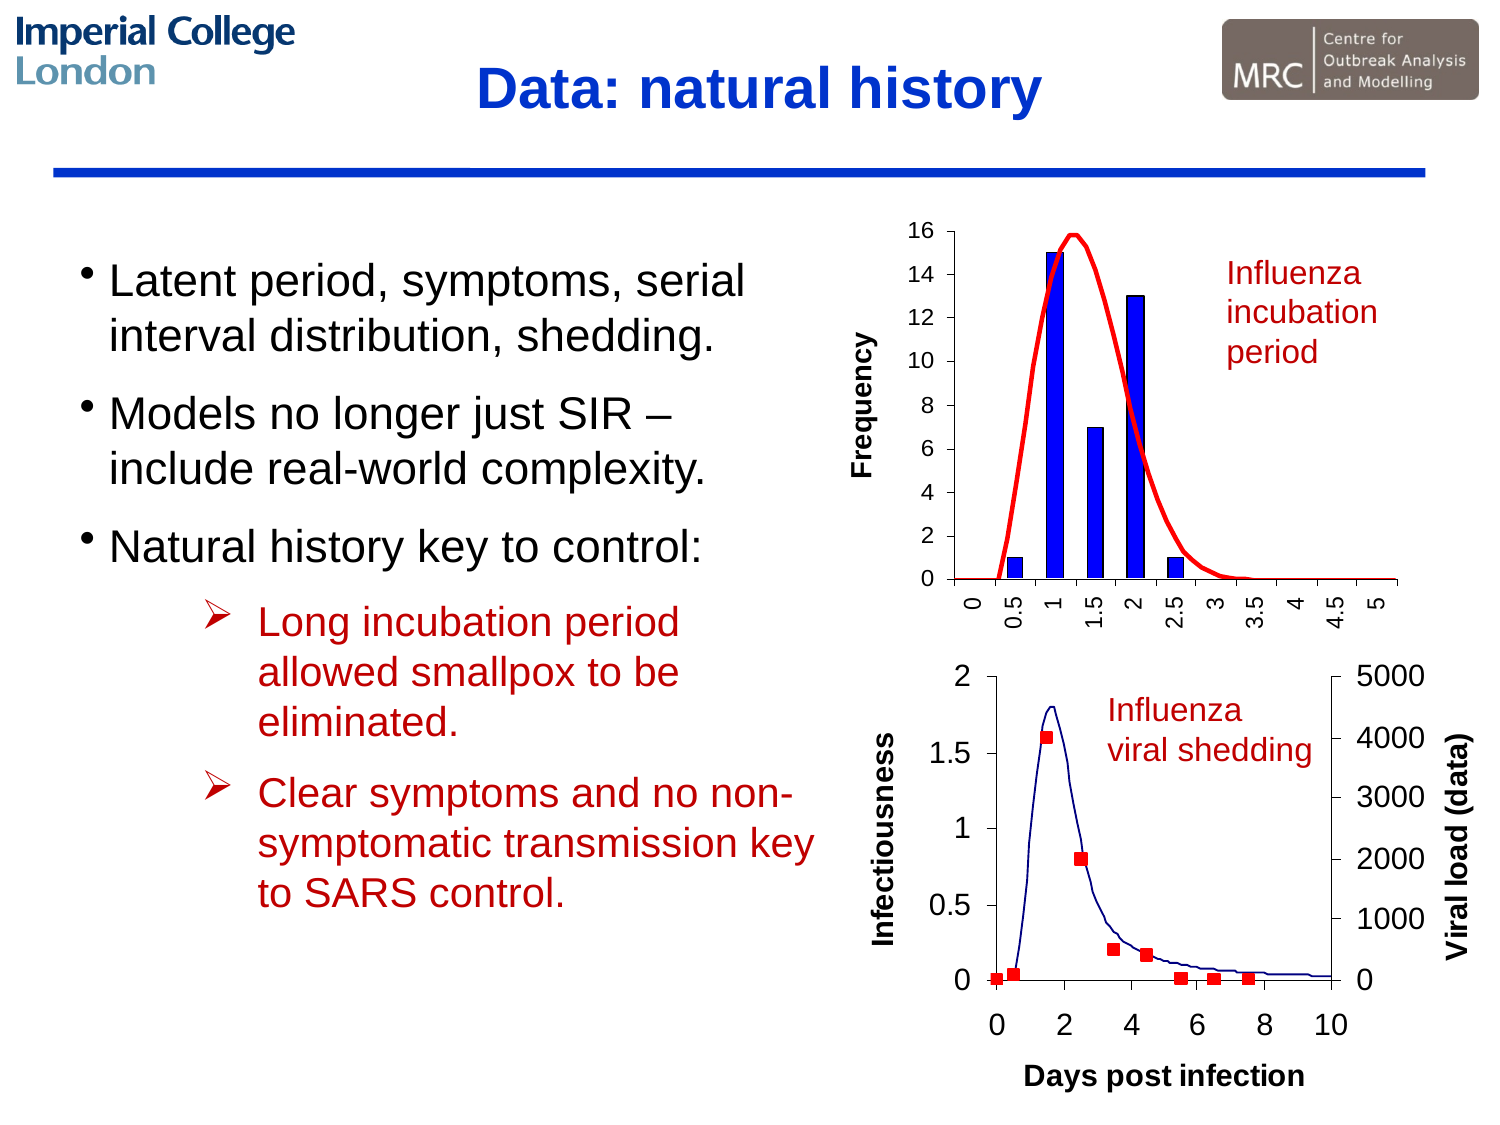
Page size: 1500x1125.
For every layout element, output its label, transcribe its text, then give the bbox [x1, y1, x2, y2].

picture [1222, 19, 1479, 100]
text_box Latent period, symptoms, serial interval distribution, shedding. Models no longer just SIR – include real-world complexity. Natural history key to control: Long incubation period allowed smallpox to be eliminated. Clear symptoms and no non-symptomatic transmission key to SARS control. [64, 243, 844, 923]
picture [17, 15, 295, 85]
text_box Data: natural history [172, 42, 1348, 128]
text_box Frequency [834, 316, 873, 494]
picture [826, 184, 1500, 1125]
